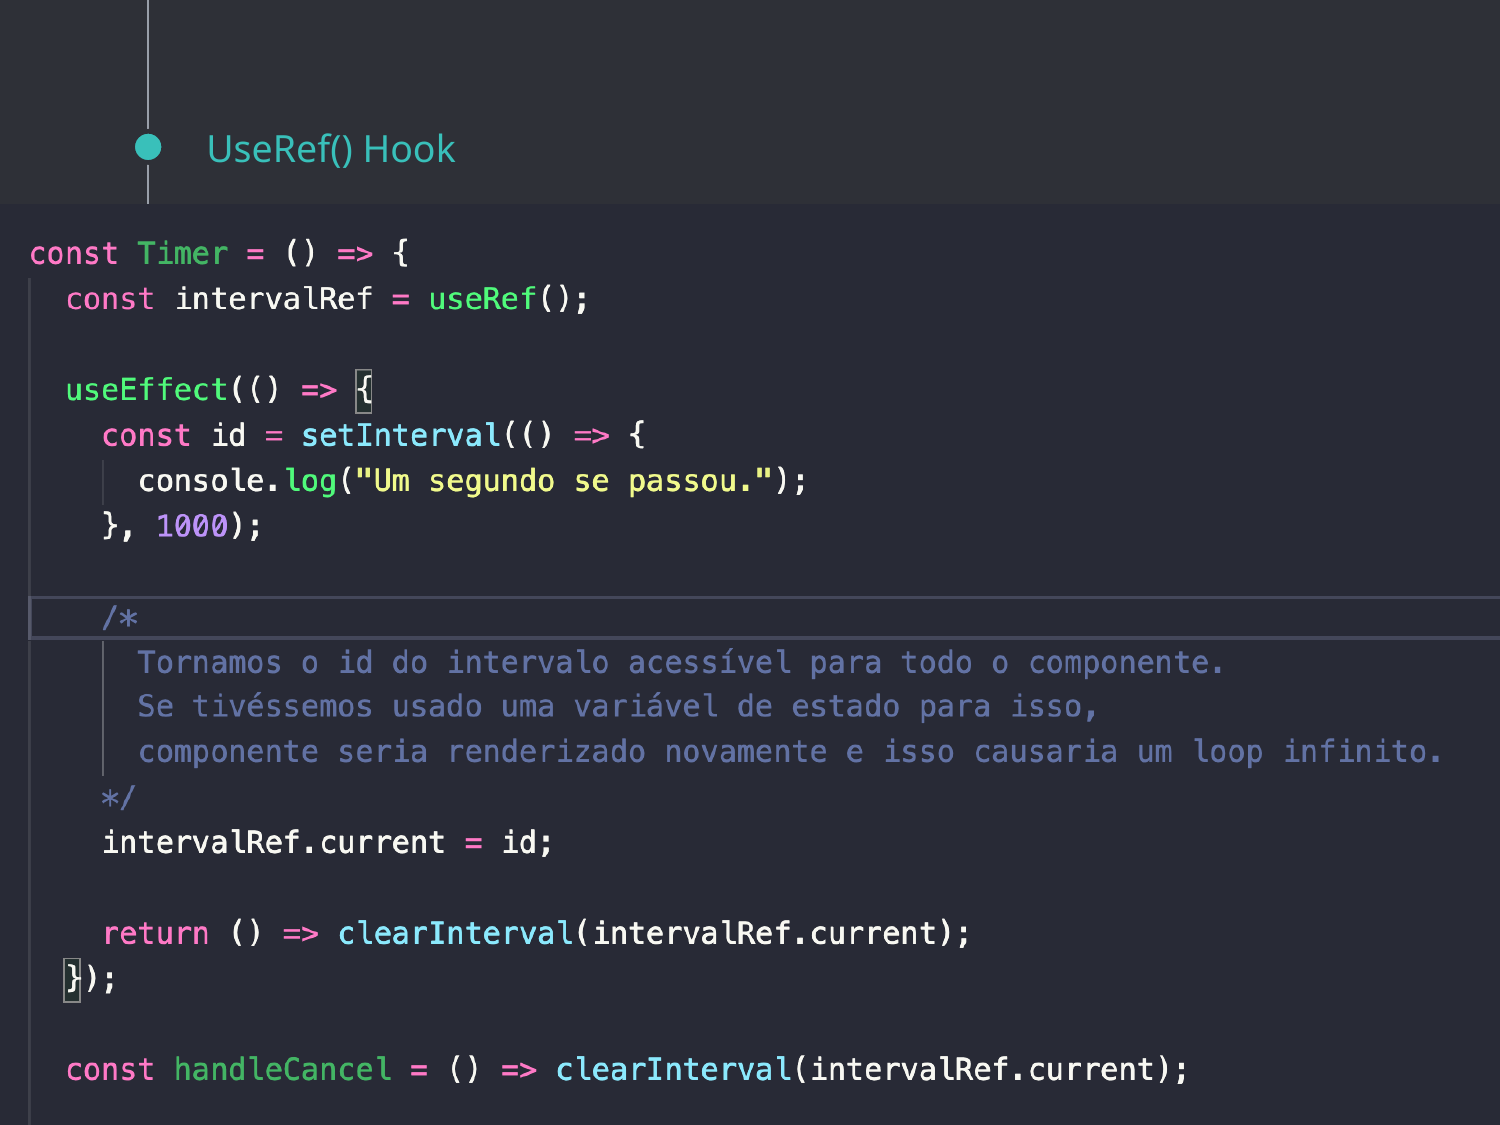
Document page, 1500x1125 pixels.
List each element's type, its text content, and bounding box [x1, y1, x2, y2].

picture [0, 204, 1500, 1125]
title UseRef() Hook [191, 109, 1317, 185]
